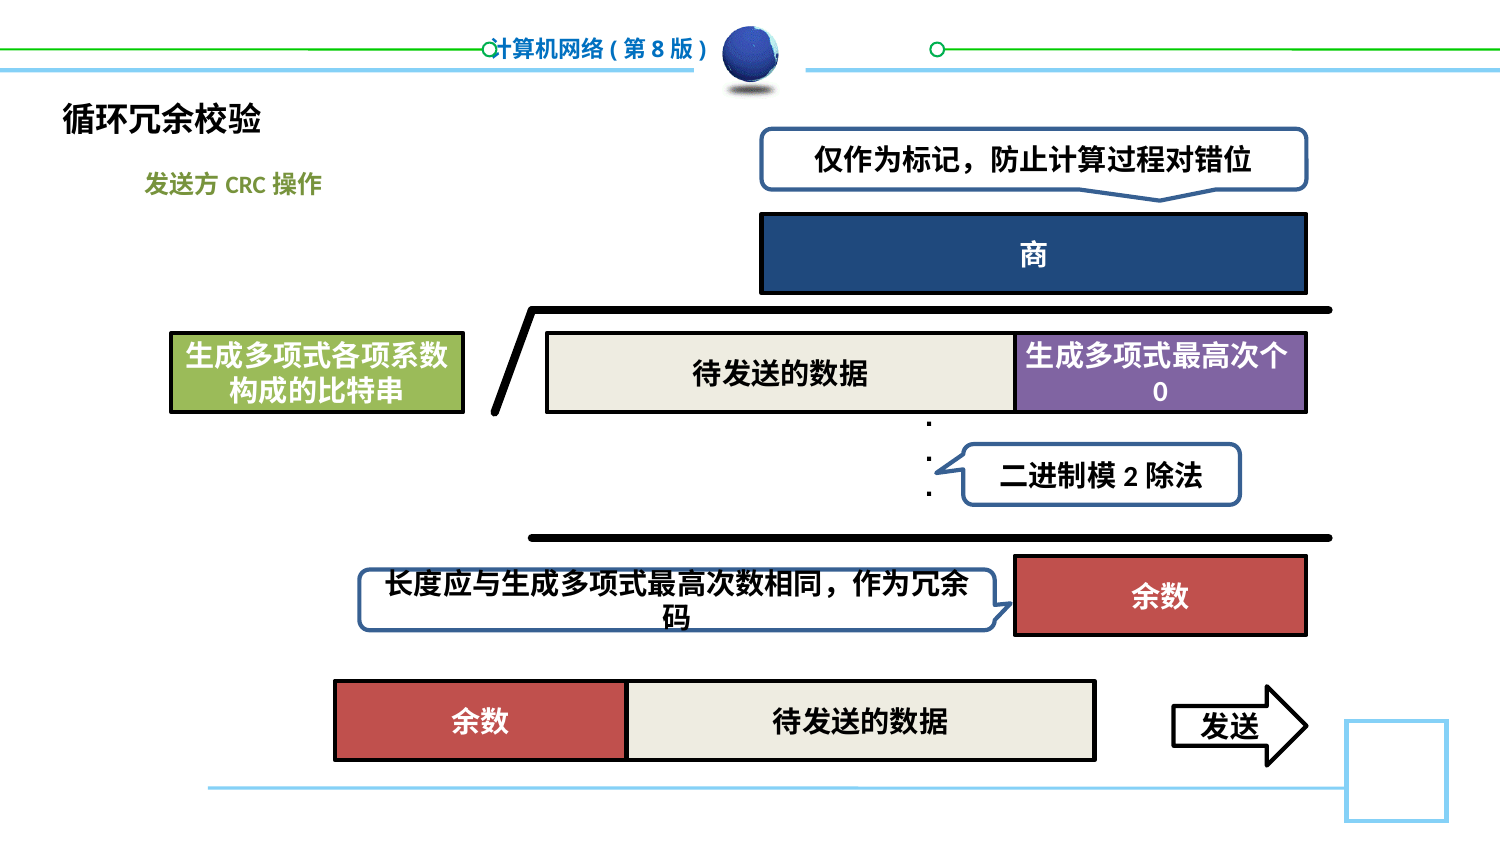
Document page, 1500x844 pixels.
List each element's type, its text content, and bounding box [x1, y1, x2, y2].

text_box 待发送的数据 [629, 679, 1097, 762]
text_box 生成多项式各项系数 构成的比特串 [169, 331, 465, 414]
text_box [531, 389, 1329, 539]
text_box 循环冗余校验 [47, 90, 713, 146]
text_box 长度应与生成多项式最高次数相同，作为冗余码 [357, 567, 1013, 633]
text_box 余数 [1013, 554, 1308, 637]
text_box 商 [759, 212, 1308, 295]
picture [720, 24, 780, 100]
text_box 发送 [1171, 684, 1309, 768]
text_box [494, 309, 1329, 413]
text_box 仅作为标记，防止计算过程对错位 [759, 126, 1309, 203]
text_box 发送方CRC操作 [133, 162, 380, 204]
text_box 余数 [333, 679, 629, 762]
